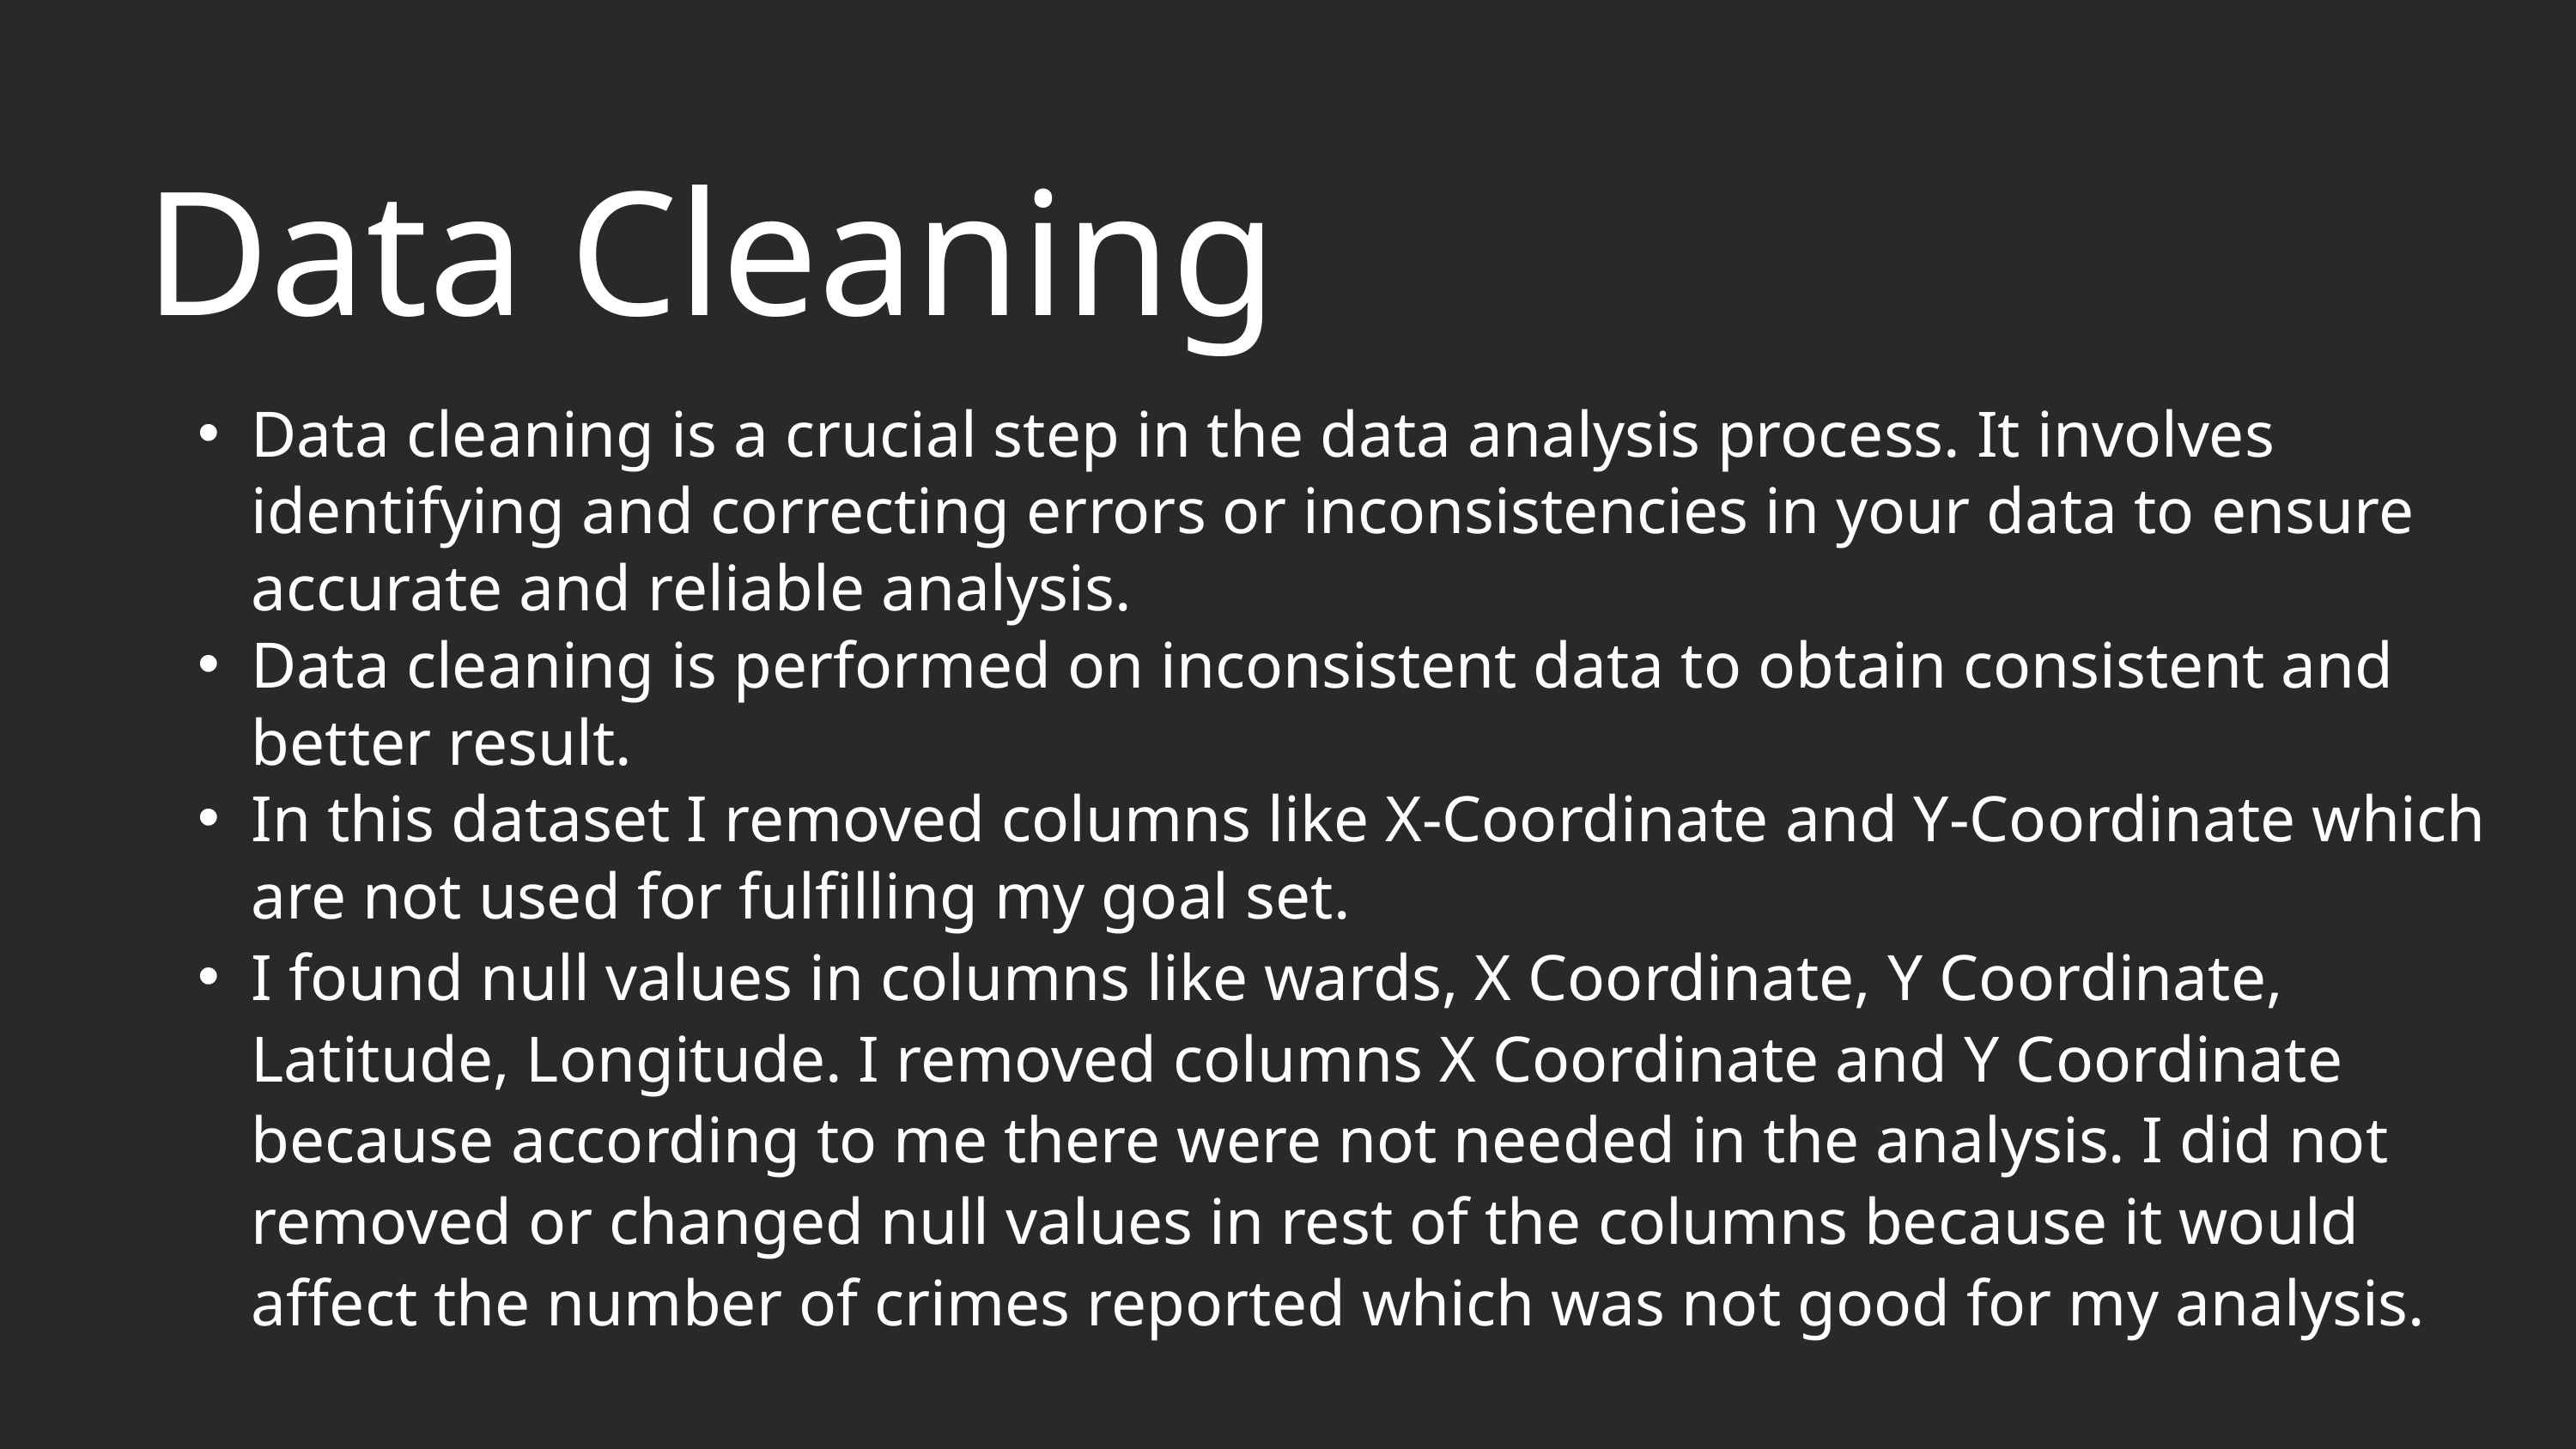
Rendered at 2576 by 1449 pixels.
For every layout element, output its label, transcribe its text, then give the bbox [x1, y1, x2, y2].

text_box Data Cleaning [144, 143, 2342, 350]
text_box Data cleaning is a crucial step in the data analysis process. It involves identifying and correcting errors or inconsistencies in your data to ensure accurate and reliable analysis. Data cleaning is performed on inconsistent data to obtain consistent and better result. In this dataset I removed columns like X-Coordinate and Y-Coordinate which are not used for fulfilling my goal set. I found null values in columns like wards, X Coordinate, Y Coordinate, Latitude, Longitude. I removed columns X Coordinate and Y Coordinate because according to me there were not needed in the analysis. I did not removed or changed null values in rest of the columns because it would affect the number of crimes reported which was not good for my analysis. [144, 392, 2533, 1338]
